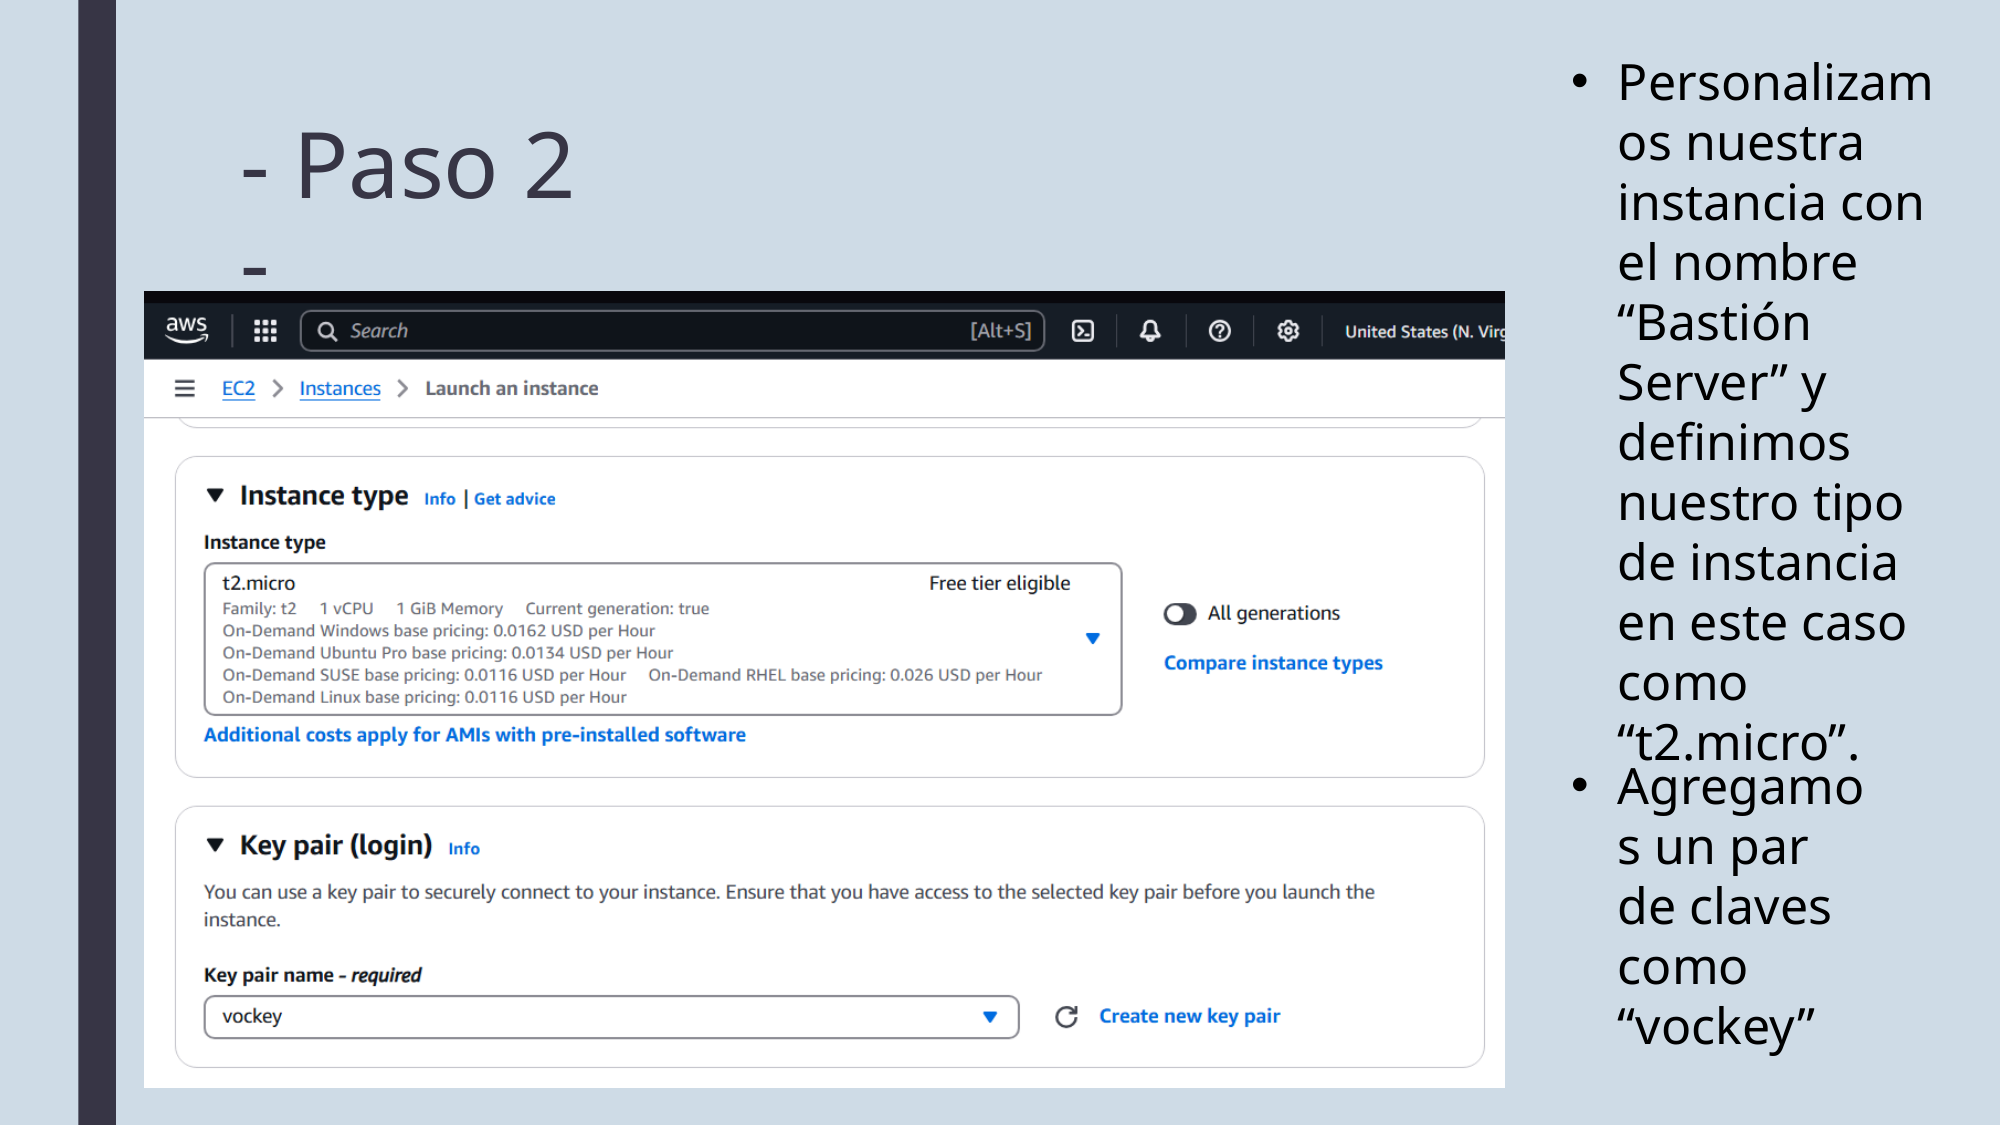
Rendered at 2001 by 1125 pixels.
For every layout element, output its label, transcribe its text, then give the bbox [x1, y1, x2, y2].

title - Paso 2 - [225, 112, 635, 291]
text_box Agregamos un par de claves como “vockey” [1556, 747, 1894, 1062]
picture [144, 291, 1505, 1088]
text_box Personalizamos nuestra instancia con el nombre “Bastión Server” y definimos nuestro tipo de instancia en este caso como “t2.micro”. [1556, 42, 1972, 778]
